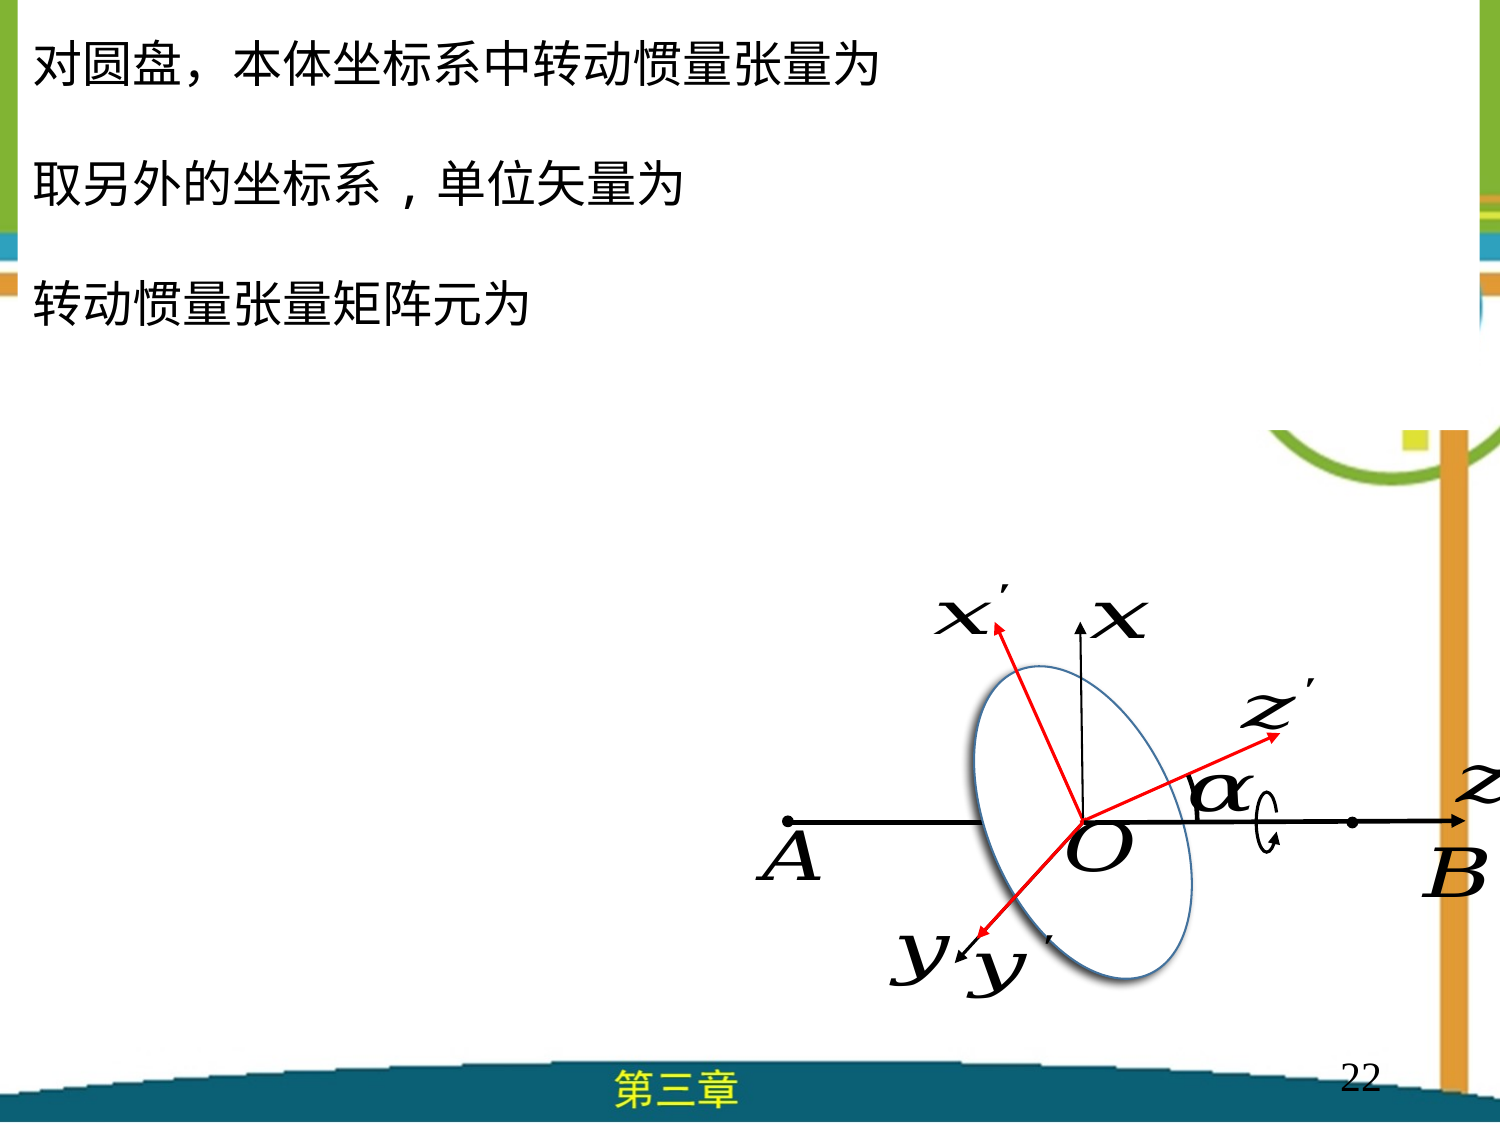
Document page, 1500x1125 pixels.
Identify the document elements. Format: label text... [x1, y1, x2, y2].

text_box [750, 573, 1500, 1001]
slide_number 22 [1059, 1042, 1397, 1103]
picture [0, 0, 1500, 1125]
